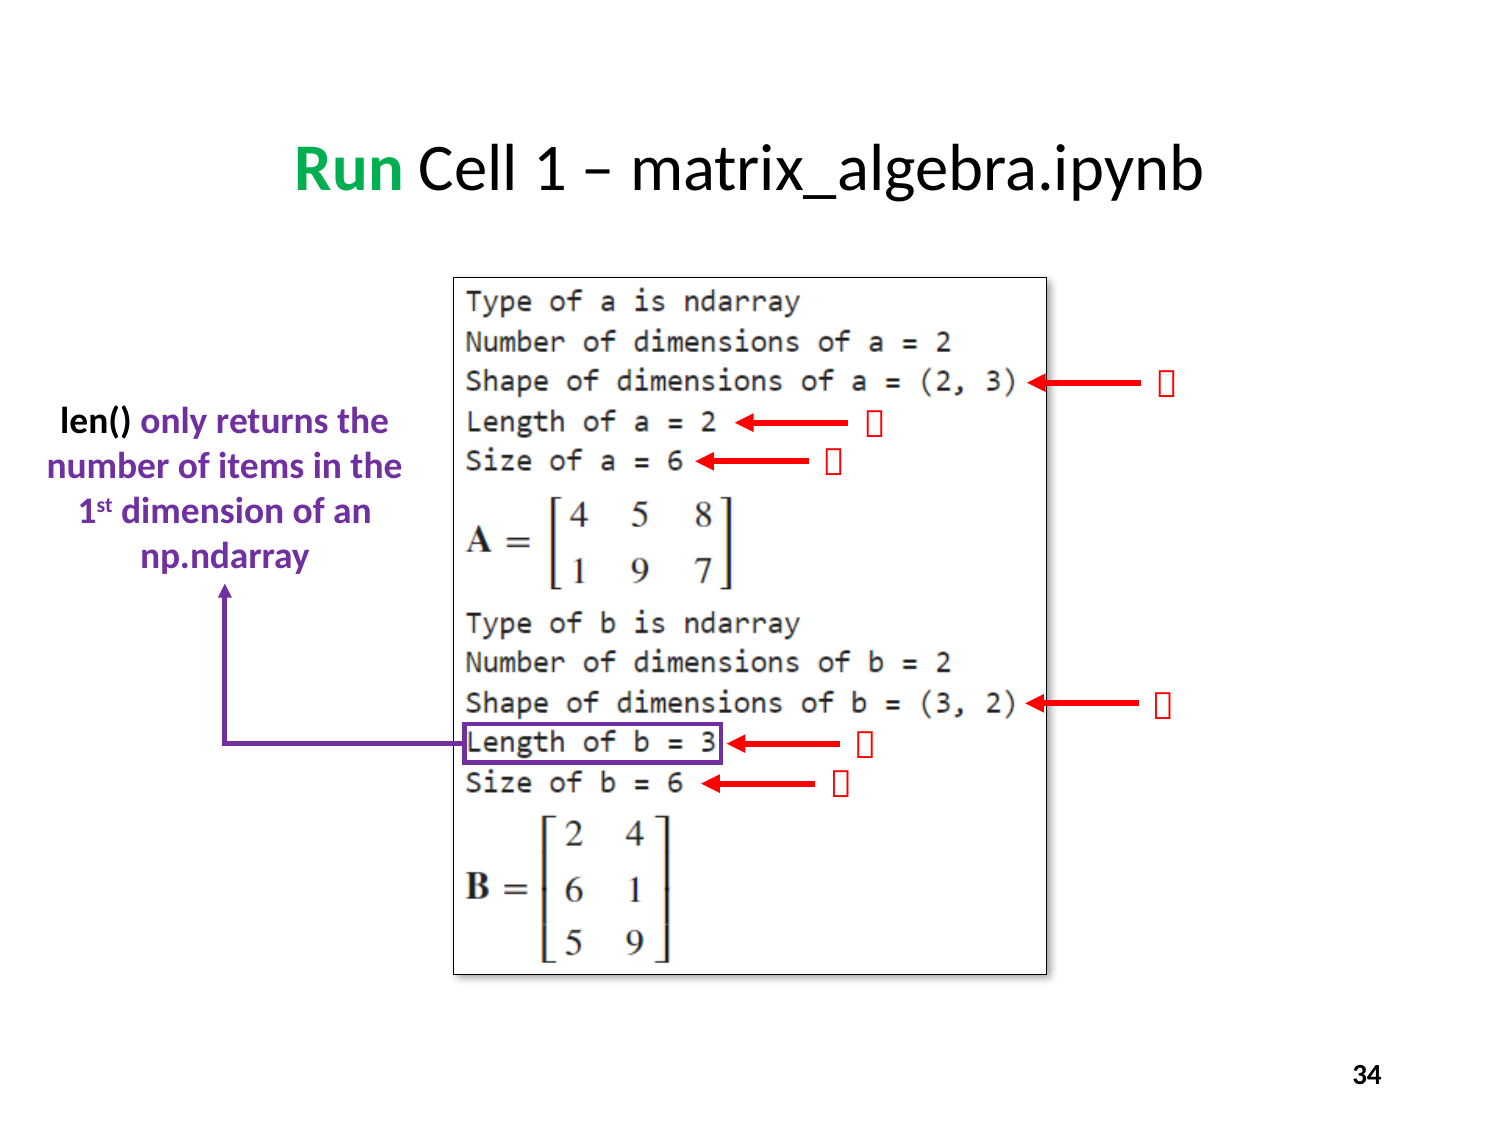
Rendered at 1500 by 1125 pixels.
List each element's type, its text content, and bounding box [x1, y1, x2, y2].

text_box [1025, 674, 1200, 736]
picture [453, 277, 1047, 975]
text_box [726, 713, 902, 775]
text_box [1026, 352, 1204, 413]
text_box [695, 430, 871, 492]
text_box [701, 752, 878, 814]
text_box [265, 544, 424, 785]
slide_number 34 [1059, 1042, 1397, 1103]
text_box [734, 392, 912, 453]
text_box len() only returns the number of items in the 1st dimension of an np.ndarray [29, 388, 421, 584]
title Run Cell 1 – matrix_algebra.ipynb [103, 59, 1397, 278]
